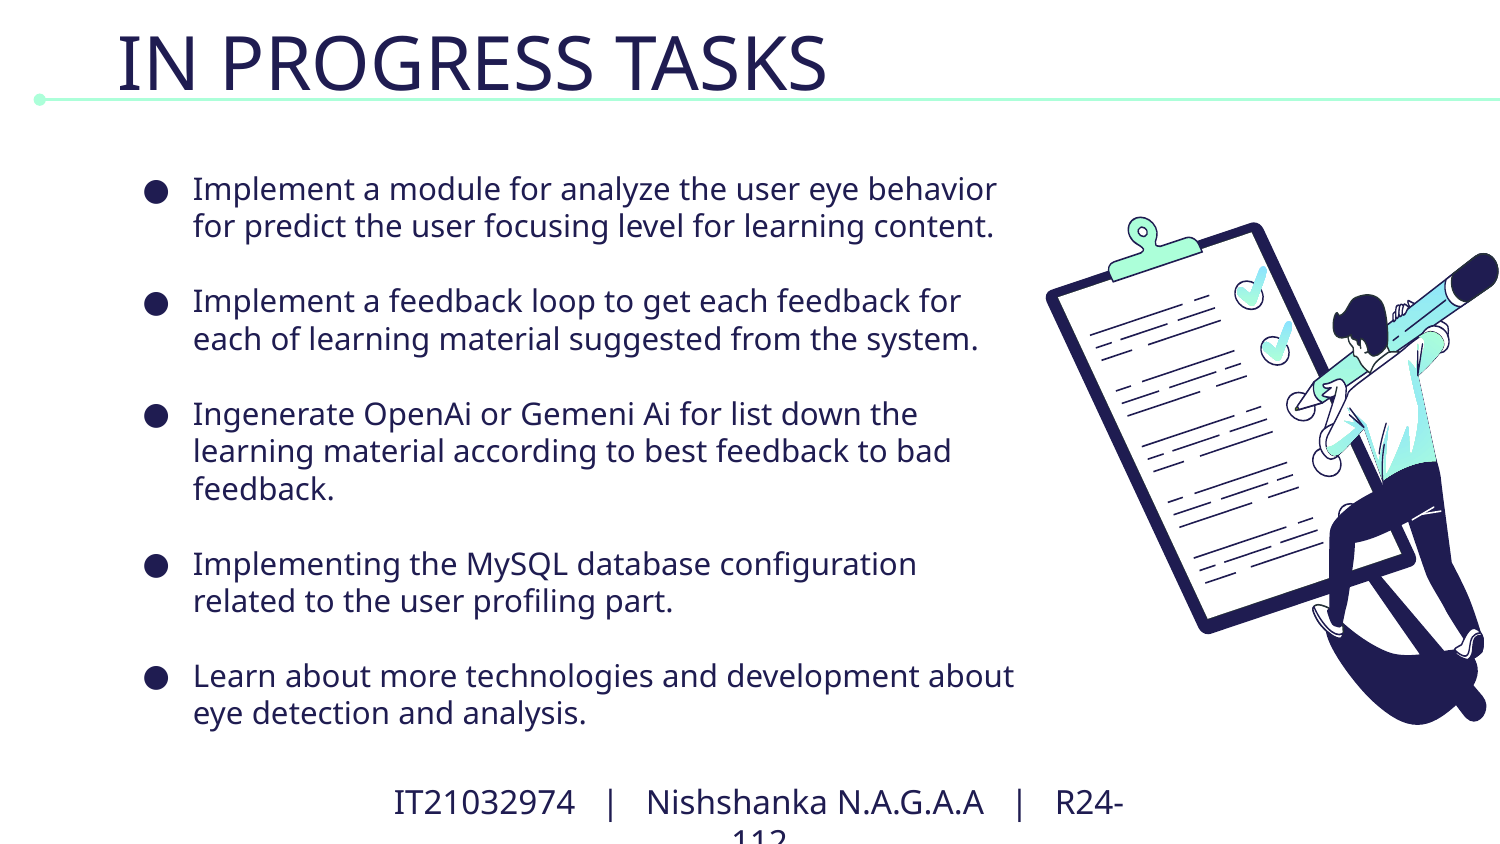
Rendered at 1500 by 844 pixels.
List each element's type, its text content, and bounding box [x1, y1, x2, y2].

text_box IT21032974 | Nishshanka N.A.G.A.A | R24-112 [358, 797, 1161, 844]
list Implement a module for analyze the user eye behavior for predict the user focusing level for learning content. Implement a feedback loop to get each feedback for each of learning material suggested from the system. Ingenerate OpenAi or Gemeni Ai for list down the learning material according to best feedback to bad feedback. Implementing the MySQL database configuration related to the user profiling part. Learn about more technologies and development about eye detection and analysis. [102, 154, 1033, 725]
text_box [1044, 216, 1500, 726]
title IN PROGRESS TASKS [102, 0, 1358, 89]
